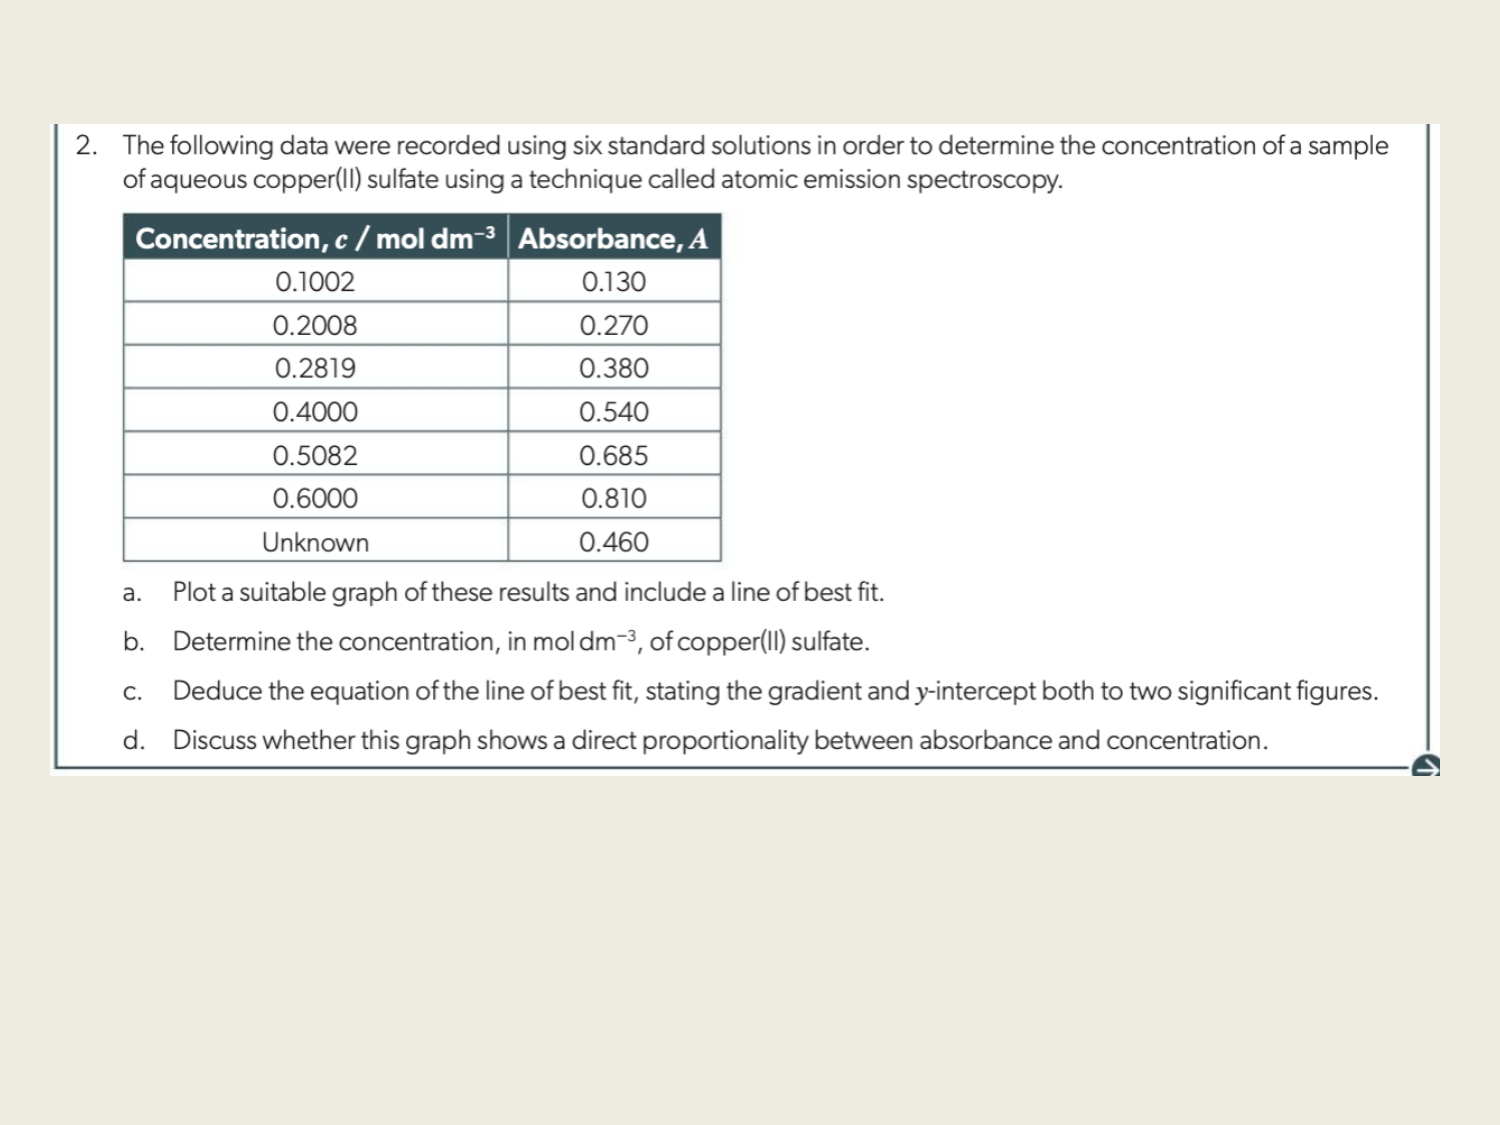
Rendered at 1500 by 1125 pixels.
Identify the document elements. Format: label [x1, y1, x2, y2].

list [49, 124, 1441, 776]
